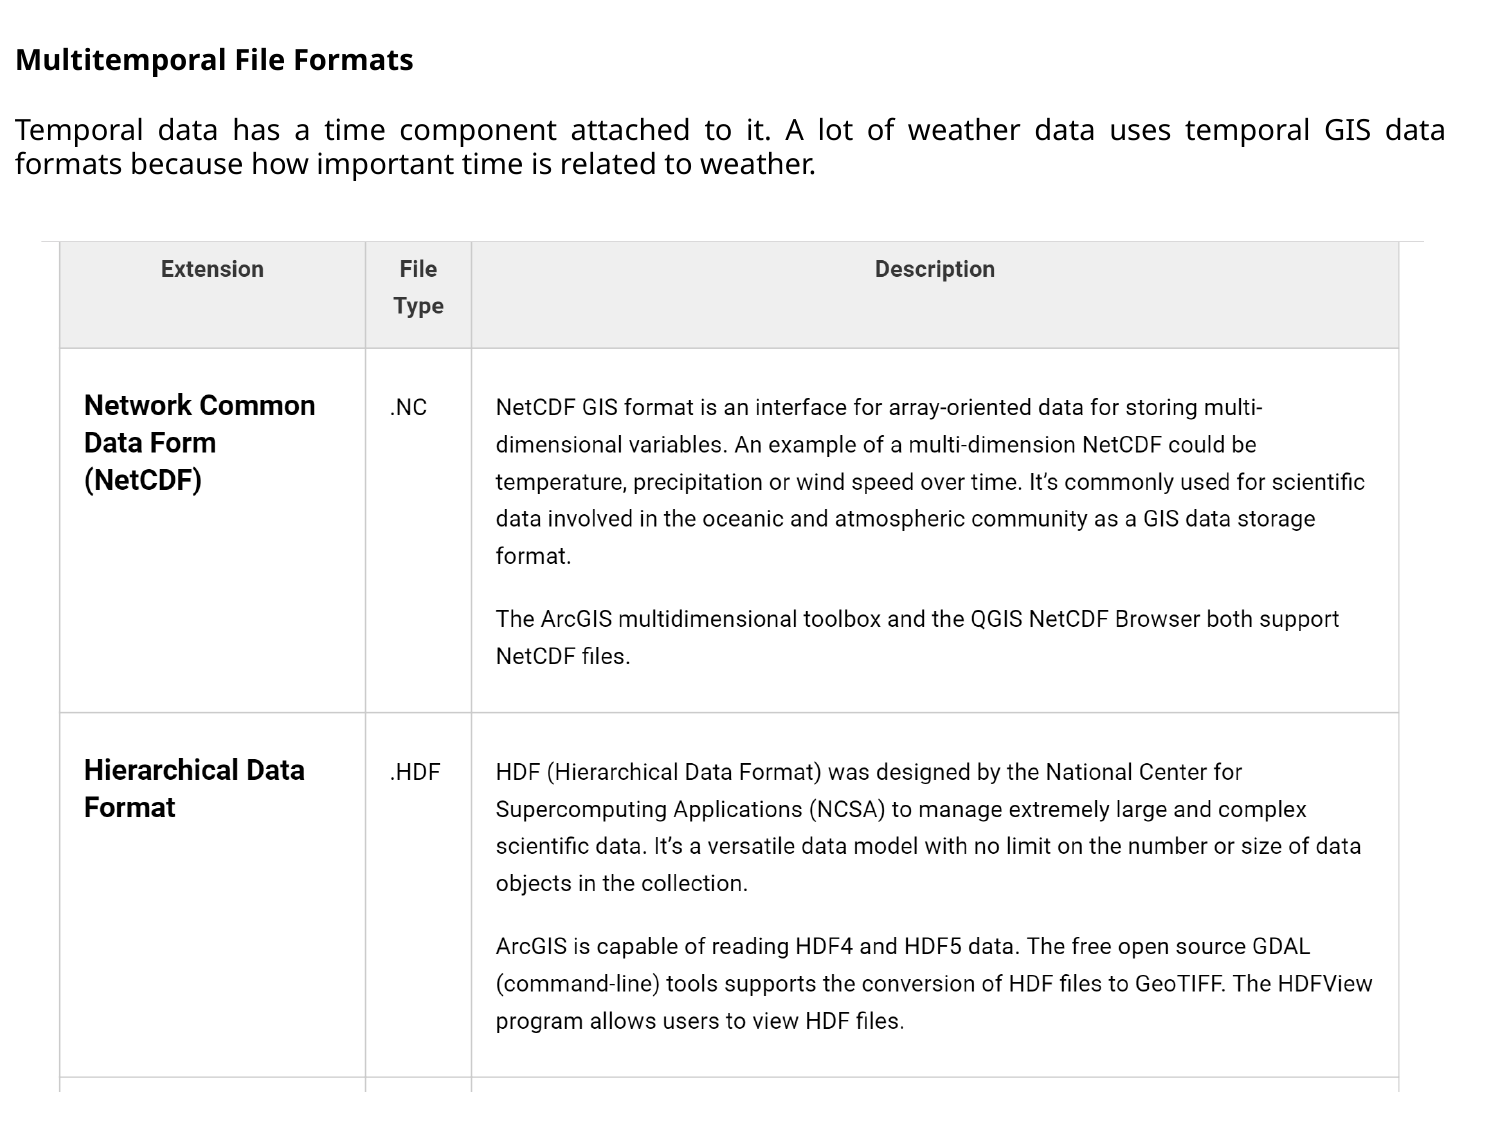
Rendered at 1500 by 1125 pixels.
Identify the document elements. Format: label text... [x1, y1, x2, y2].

text_box Multitemporal File Formats Temporal data has a time component attached to it. A lot of weather data uses temporal GIS data formats because how important time is related to weather. [0, 33, 1463, 189]
picture [40, 232, 1425, 1092]
